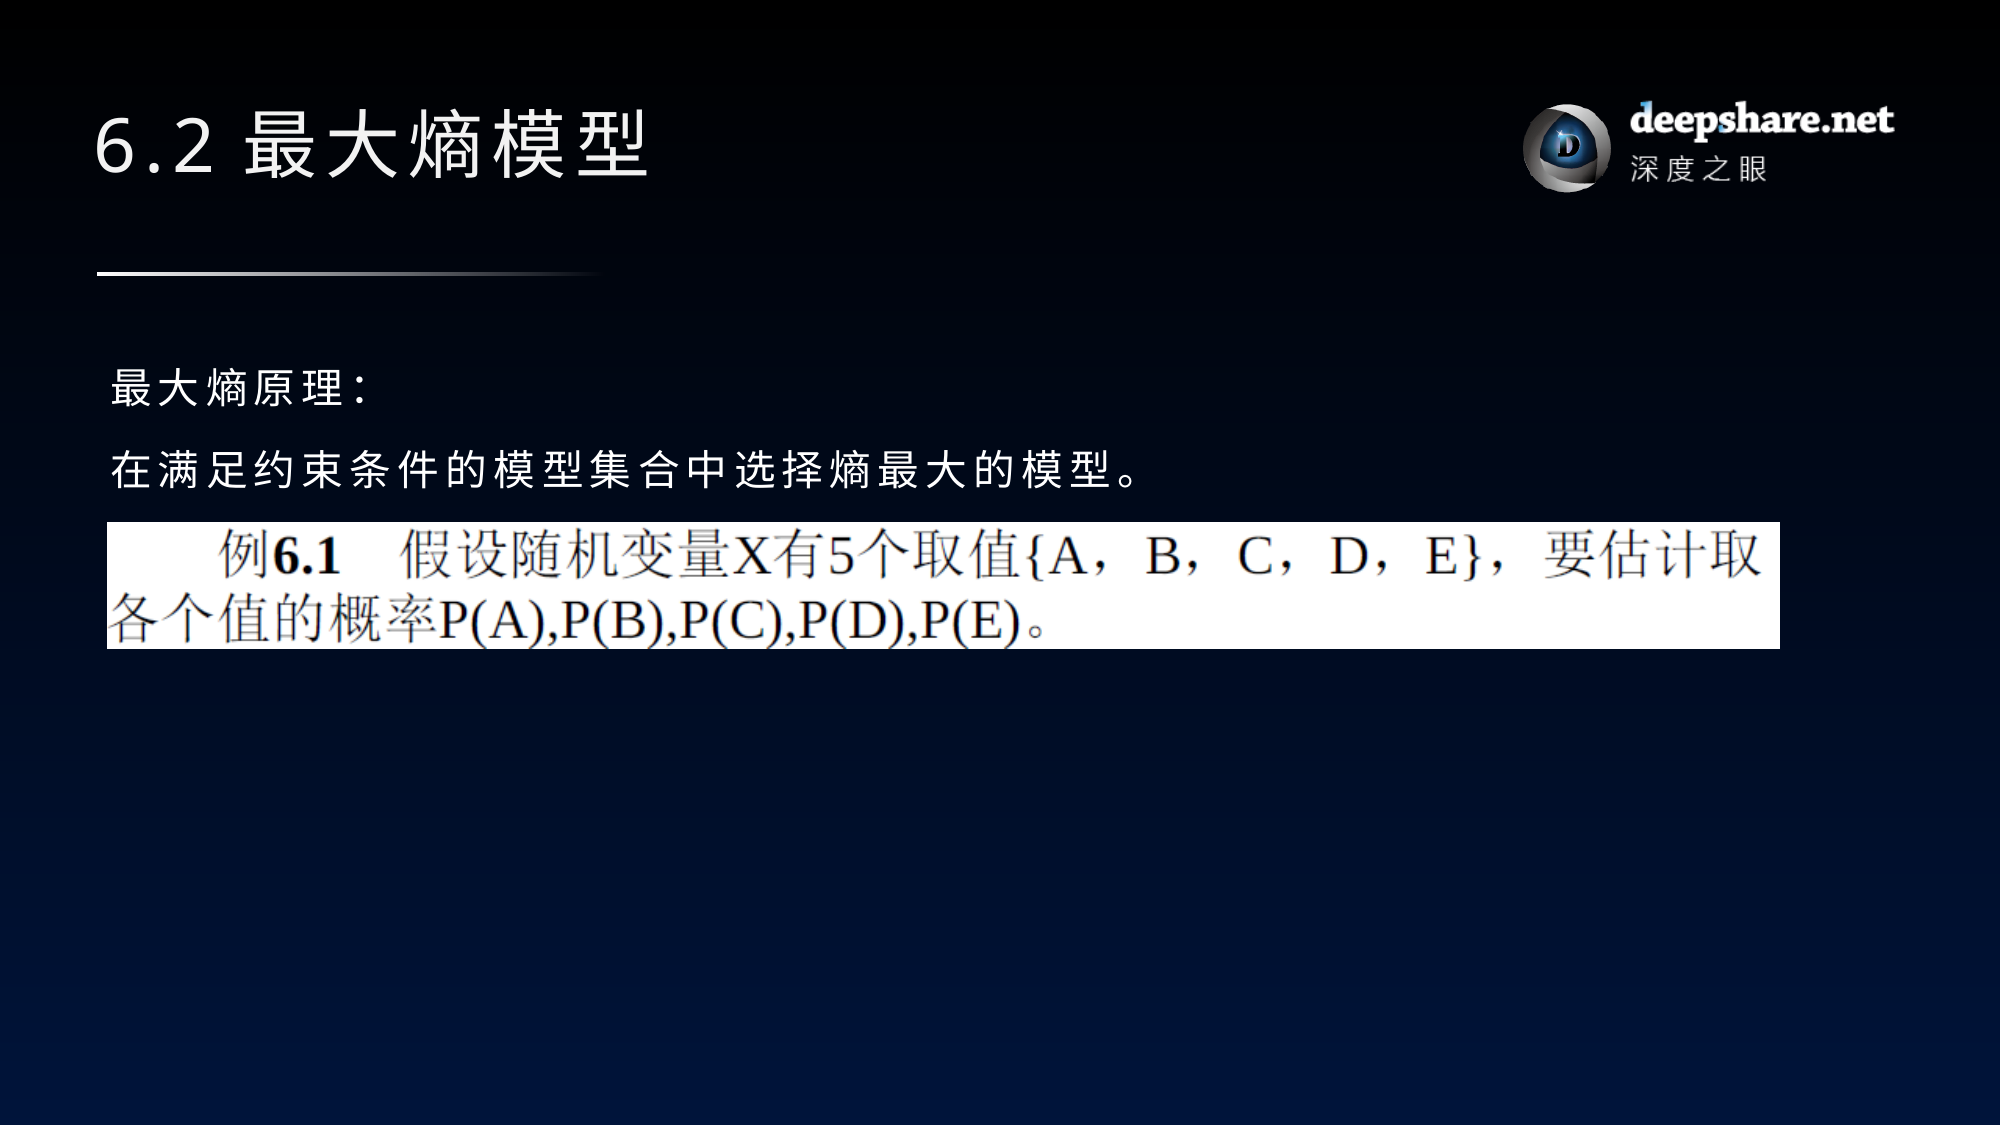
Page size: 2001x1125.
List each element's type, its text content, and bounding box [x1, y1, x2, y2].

title 6.2最大熵模型 [78, 100, 1192, 198]
picture [1517, 44, 1903, 225]
picture [107, 522, 1780, 650]
list 最大熵原理： 在满足约束条件的模型集合中选择熵最大的模型。 [95, 345, 1469, 579]
